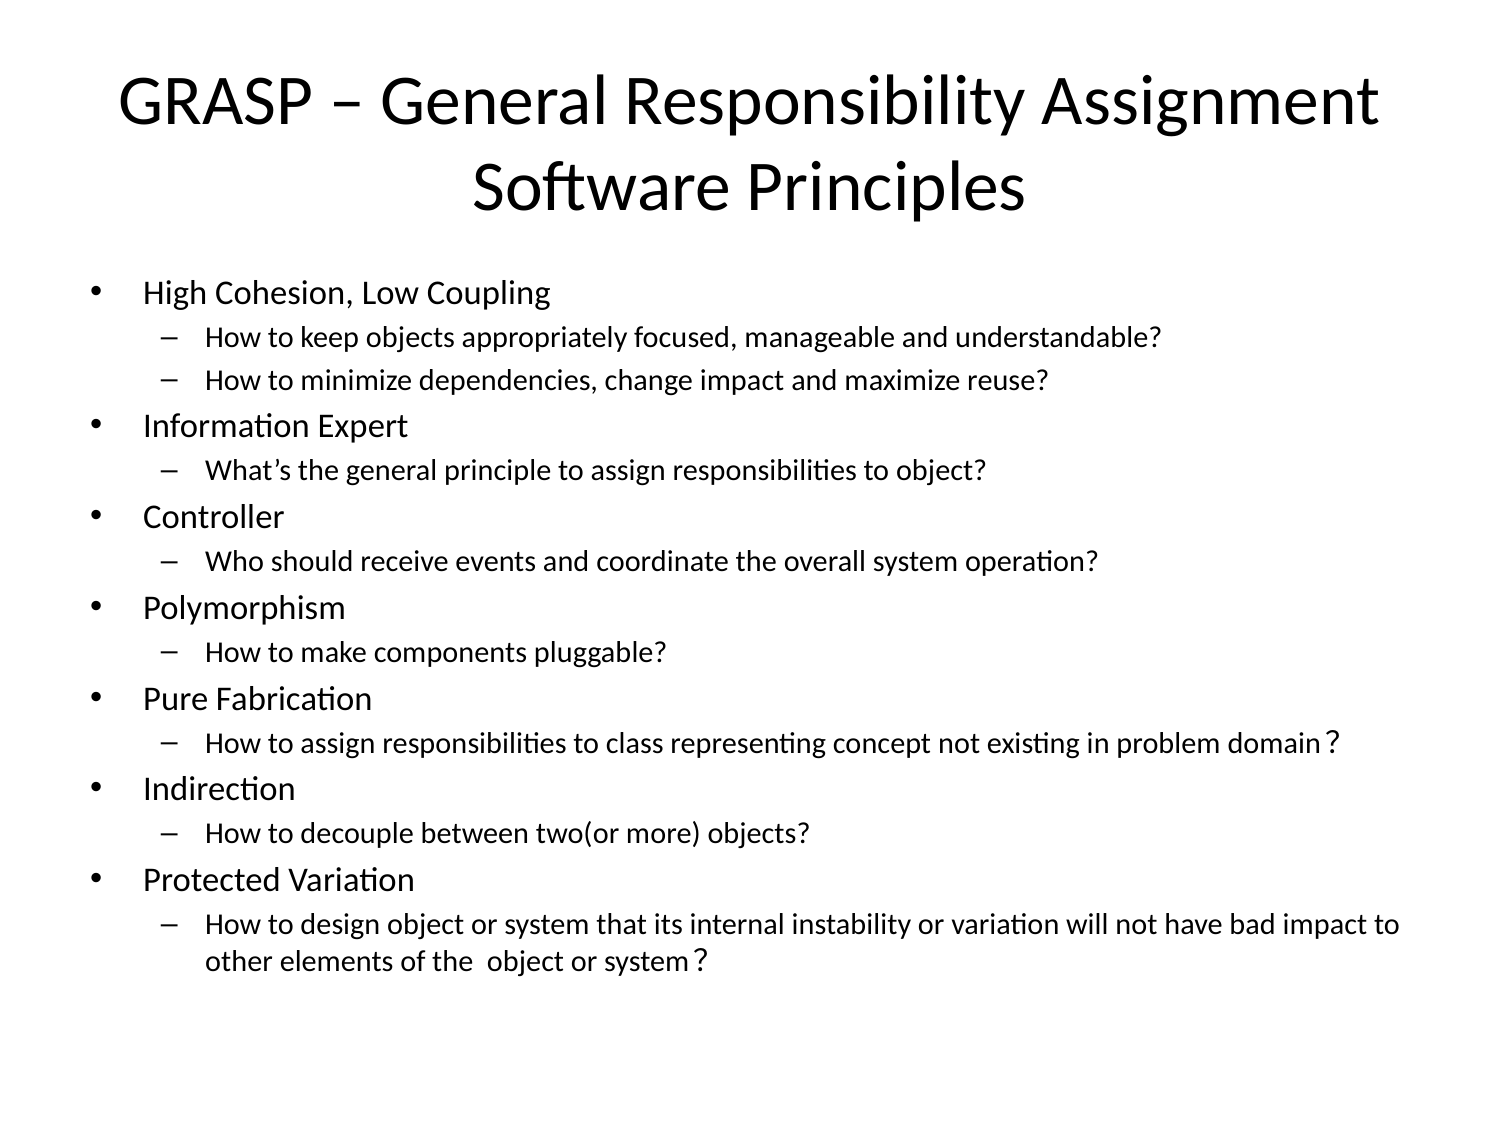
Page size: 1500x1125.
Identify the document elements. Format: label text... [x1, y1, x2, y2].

title GRASP – General Responsibility Assignment Software Principles [75, 45, 1425, 233]
list High Cohesion, Low Coupling How to keep objects appropriately focused, manageable and understandable? How to minimize dependencies, change impact and maximize reuse? Information Expert What’s the general principle to assign responsibilities to object? Controller Who should receive events and coordinate the overall system operation? Polymorphism How to make components pluggable? Pure Fabrication How to assign responsibilities to class representing concept not existing in problem domain？ Indirection How to decouple between two(or more) objects? Protected Variation How to design object or system that its internal instability or variation will not have bad impact to other elements of the object or system？ [75, 262, 1425, 1005]
